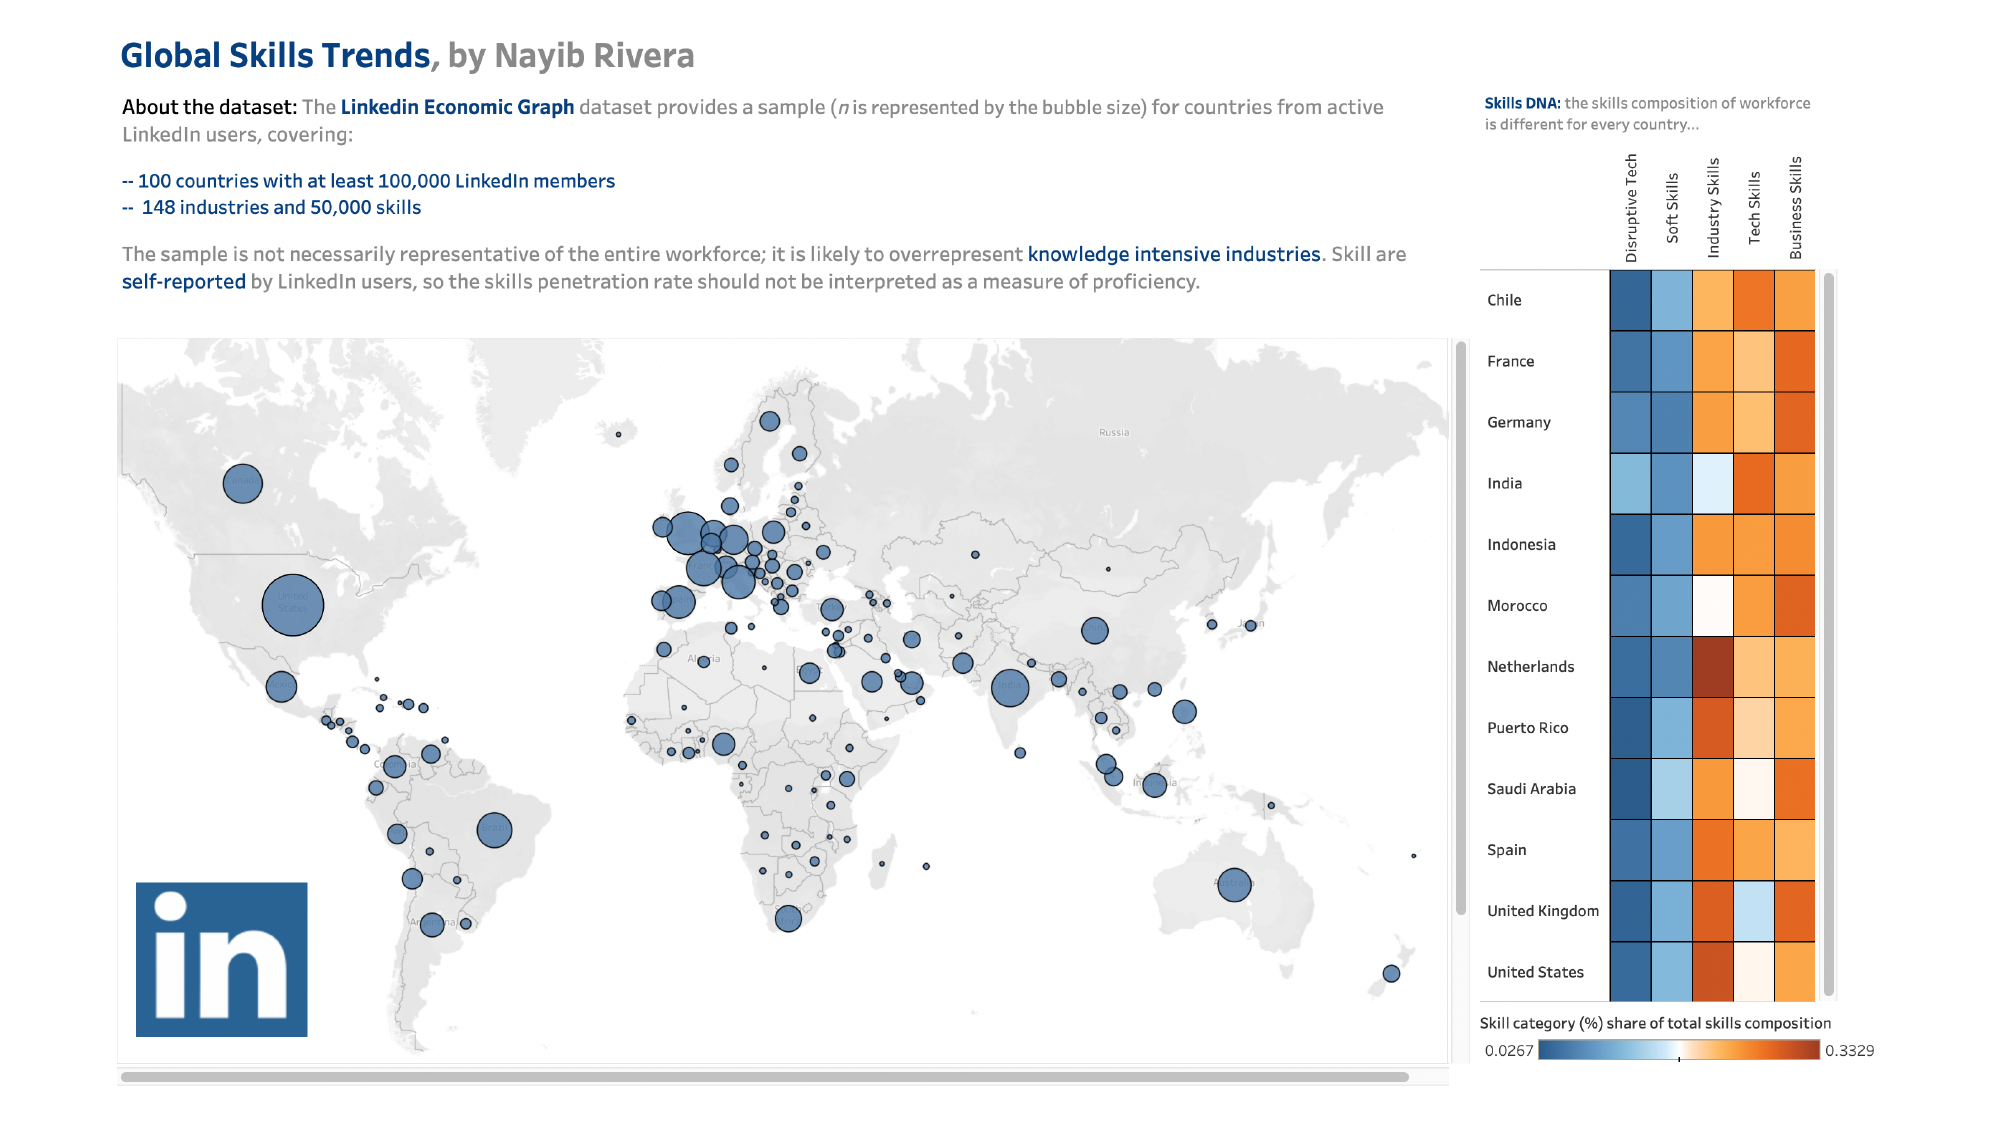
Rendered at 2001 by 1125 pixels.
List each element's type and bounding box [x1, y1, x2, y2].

picture [108, 27, 1892, 1098]
